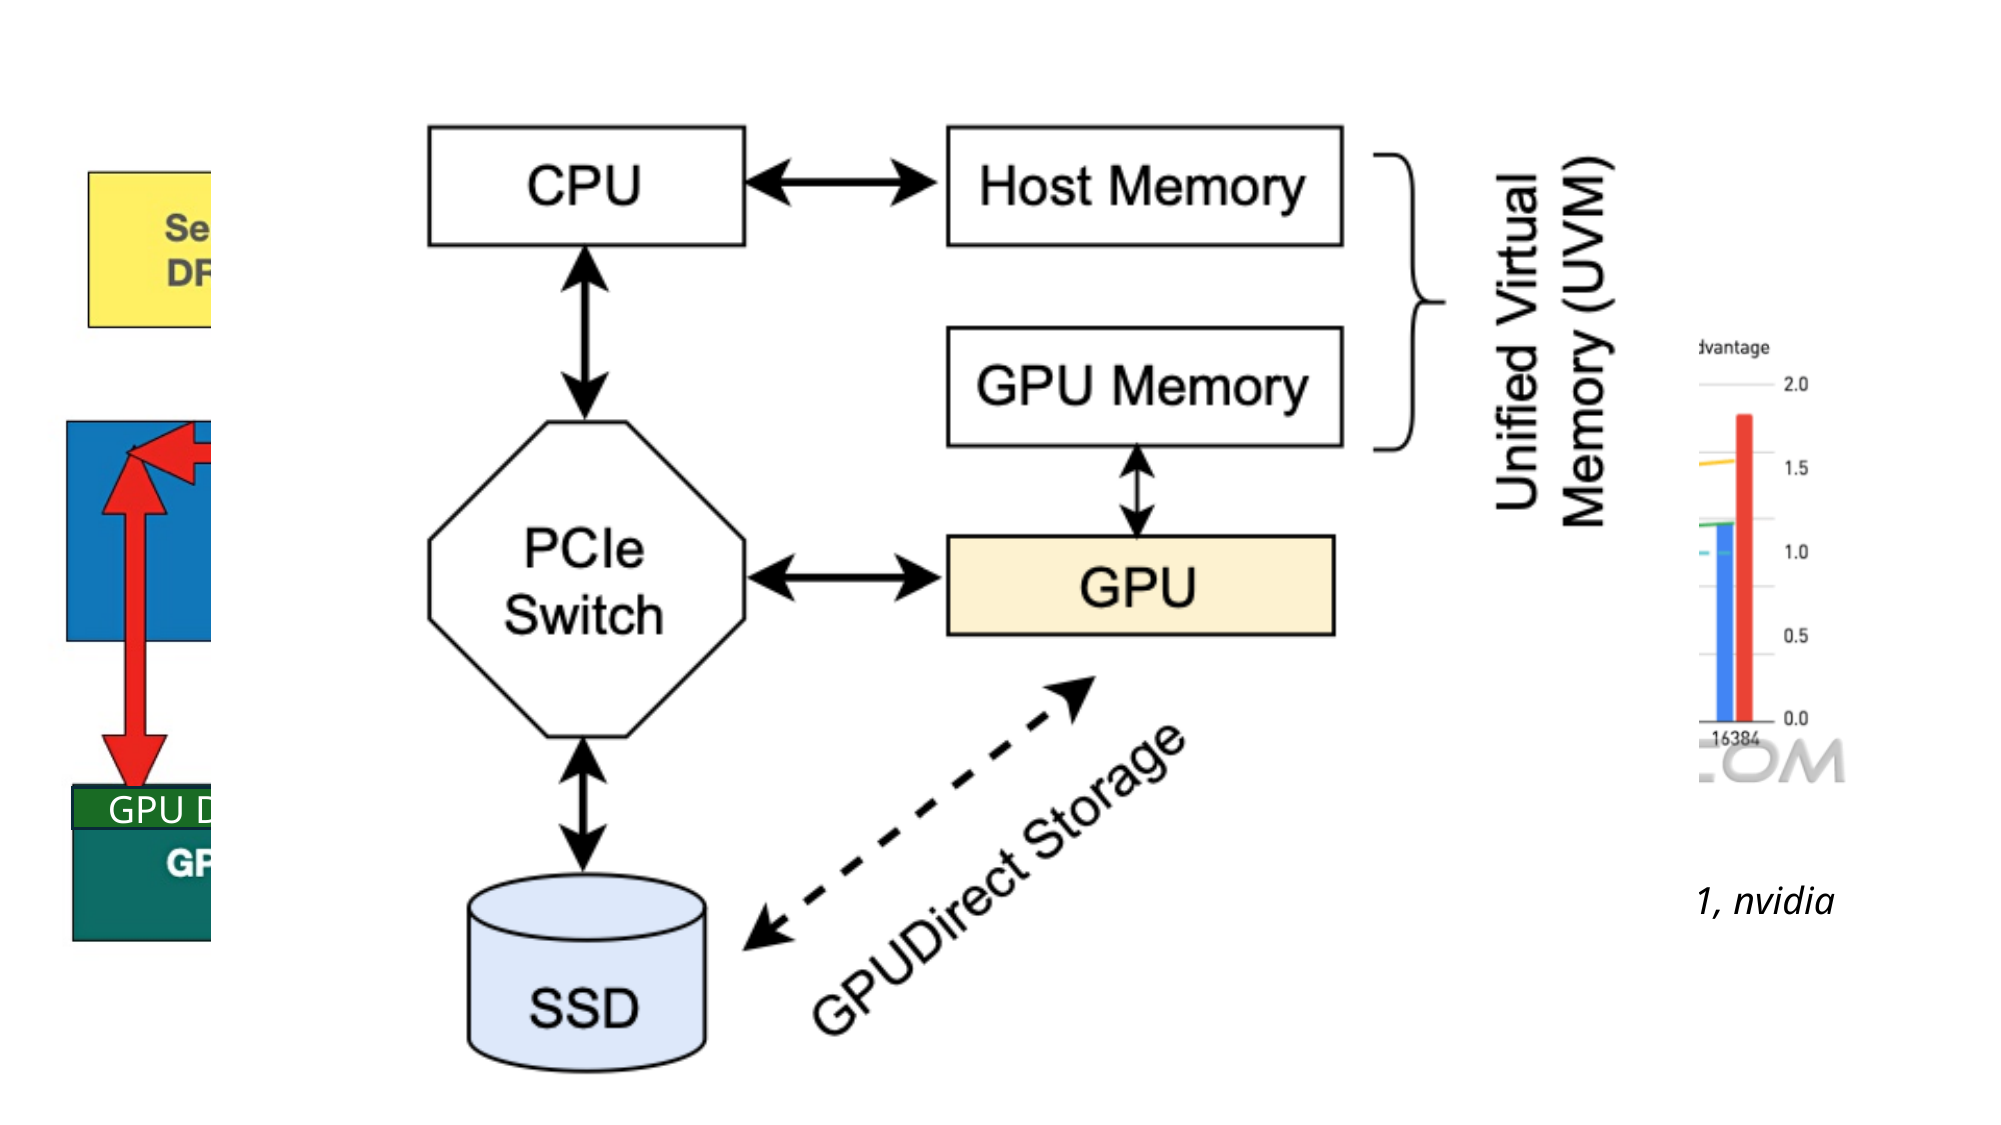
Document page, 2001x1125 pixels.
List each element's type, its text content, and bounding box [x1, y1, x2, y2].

text_box Source: storage and gpu performance .., 2021, nvidia [1699, 869, 1851, 930]
picture [0, 90, 1851, 1092]
